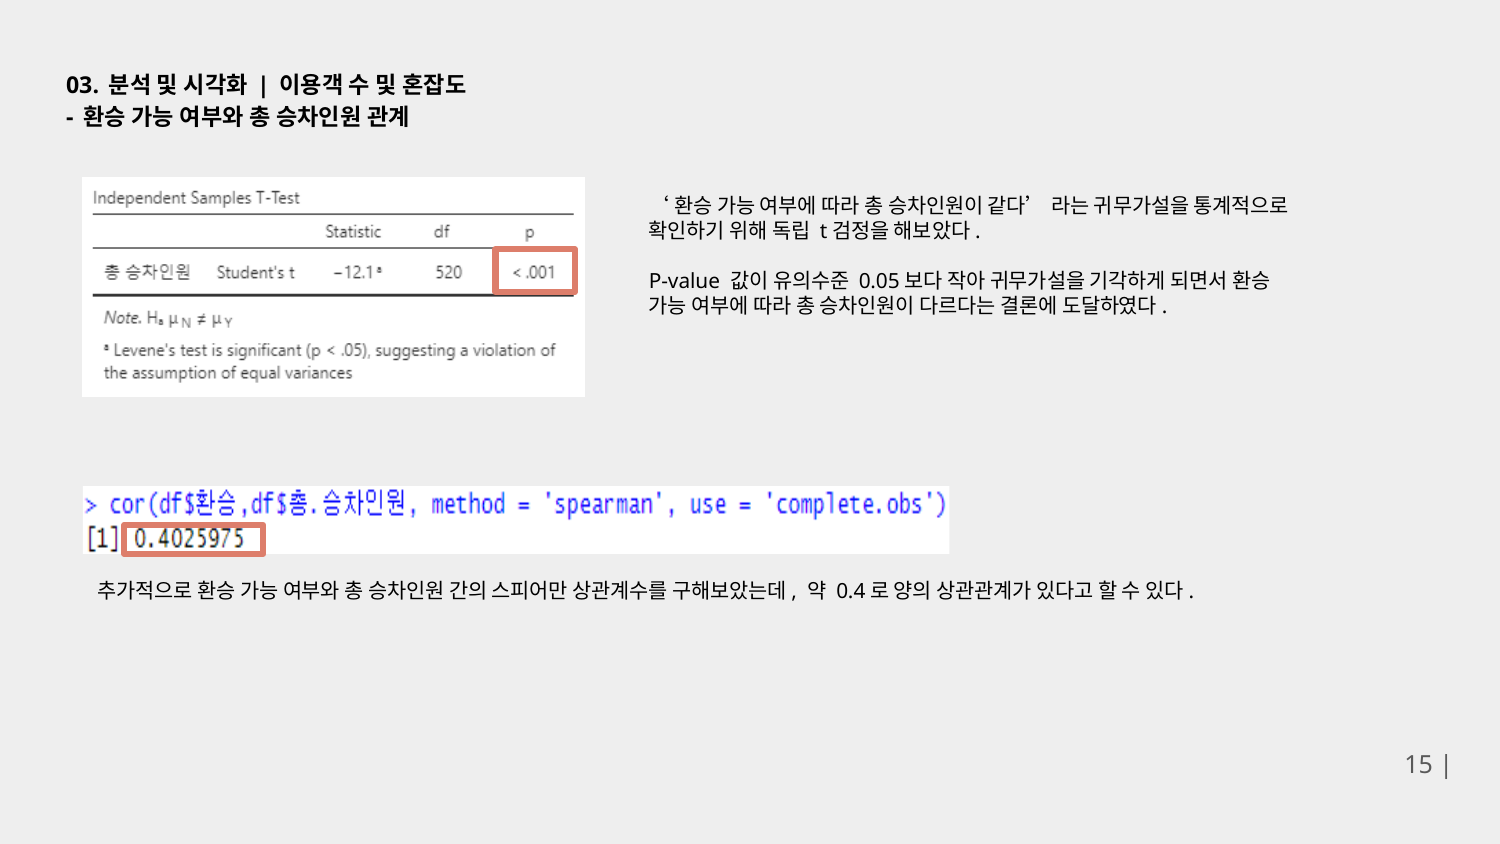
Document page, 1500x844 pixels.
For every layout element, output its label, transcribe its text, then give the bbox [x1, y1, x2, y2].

picture [82, 486, 950, 555]
text_box ‘환승 가능 여부에 따라 총 승차인원이 같다’ 라는 귀무가설을 통계적으로 확인하기 위해 독립 t검정을 해보았다. P-value 값이 유의수준 0.05보다 작아 귀무가설을 기각하게 되면서 환승 가능 여부에 따라 총 승차인원이 다르다는 결론에 도달하였다. [633, 177, 1317, 372]
text_box 추가적으로 환승 가능 여부와 총 승차인원 간의 스피어만 상관계수를 구해보았는데, 약 0.4로 양의 상관관계가 있다고 할 수 있다. [82, 565, 1335, 616]
subtitle 15 | [1328, 674, 1468, 805]
picture [82, 177, 586, 397]
title 03. 분석 및 시각화 | 이용객 수 및 혼잡도 - 환승 가능 여부와 총 승차인원 관계 [51, 50, 1449, 145]
